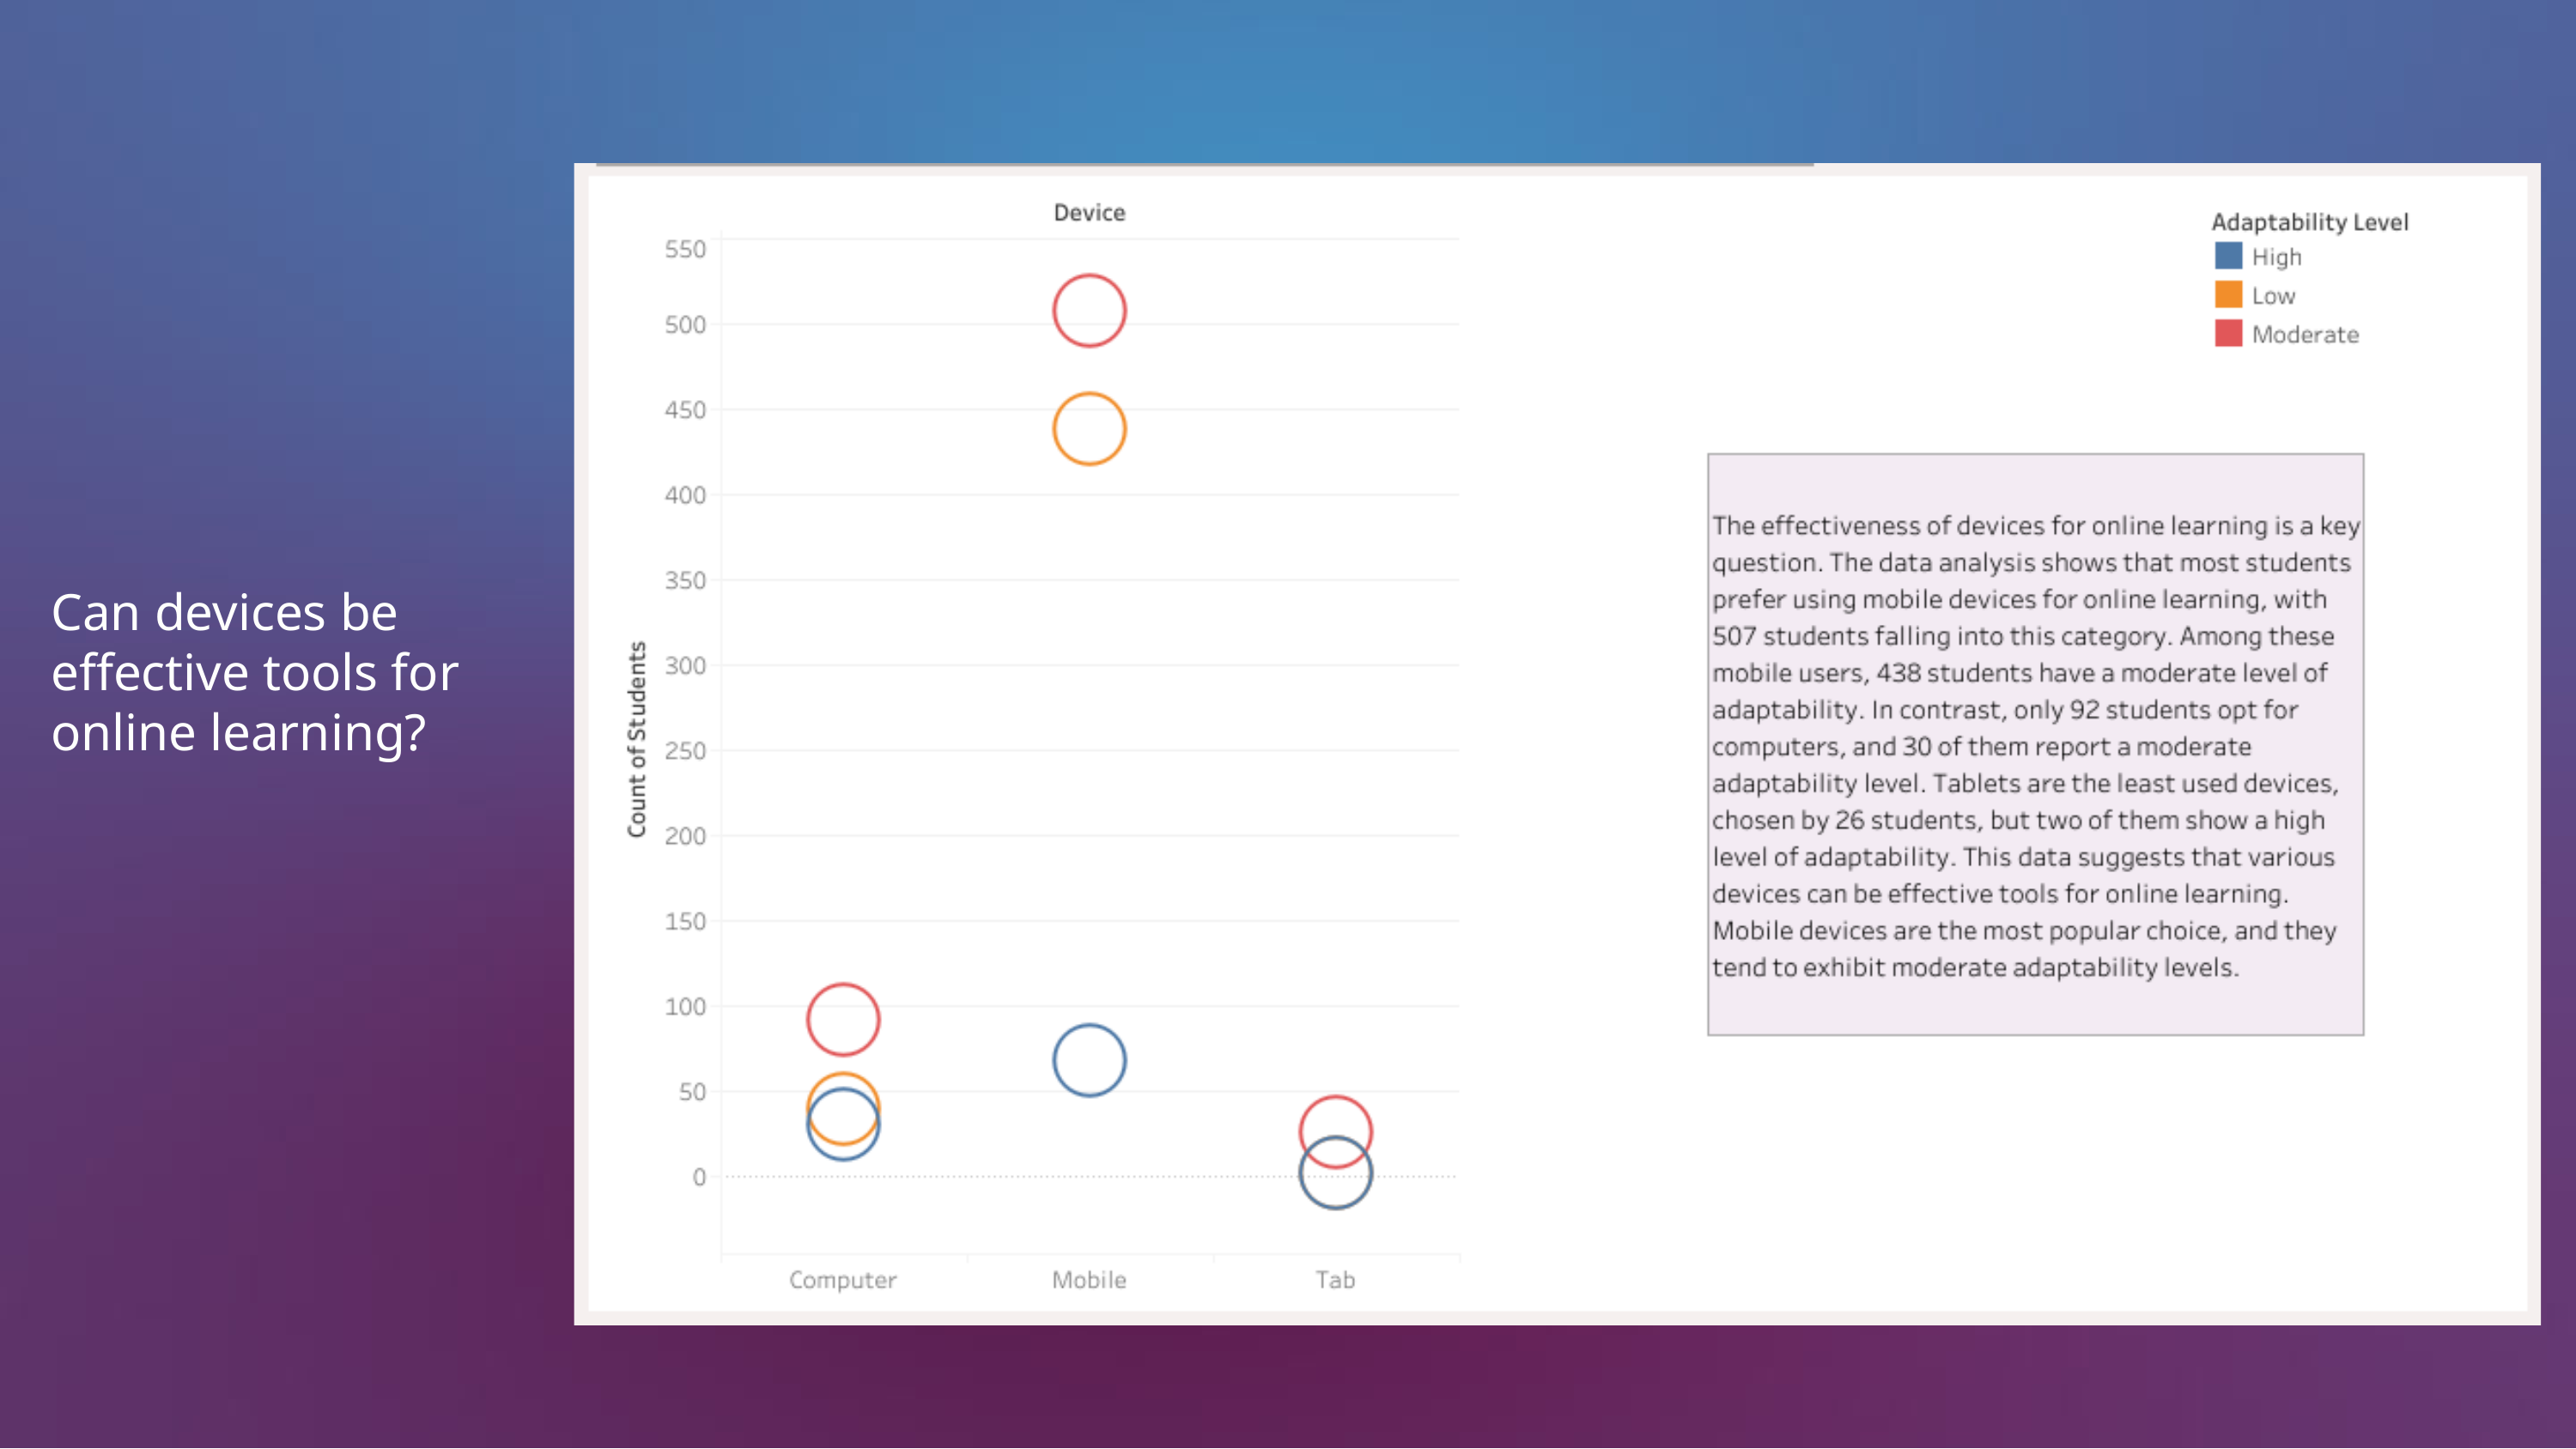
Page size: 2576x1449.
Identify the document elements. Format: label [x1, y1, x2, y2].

text_box [0, 0, 2576, 1449]
picture [574, 163, 2542, 1325]
